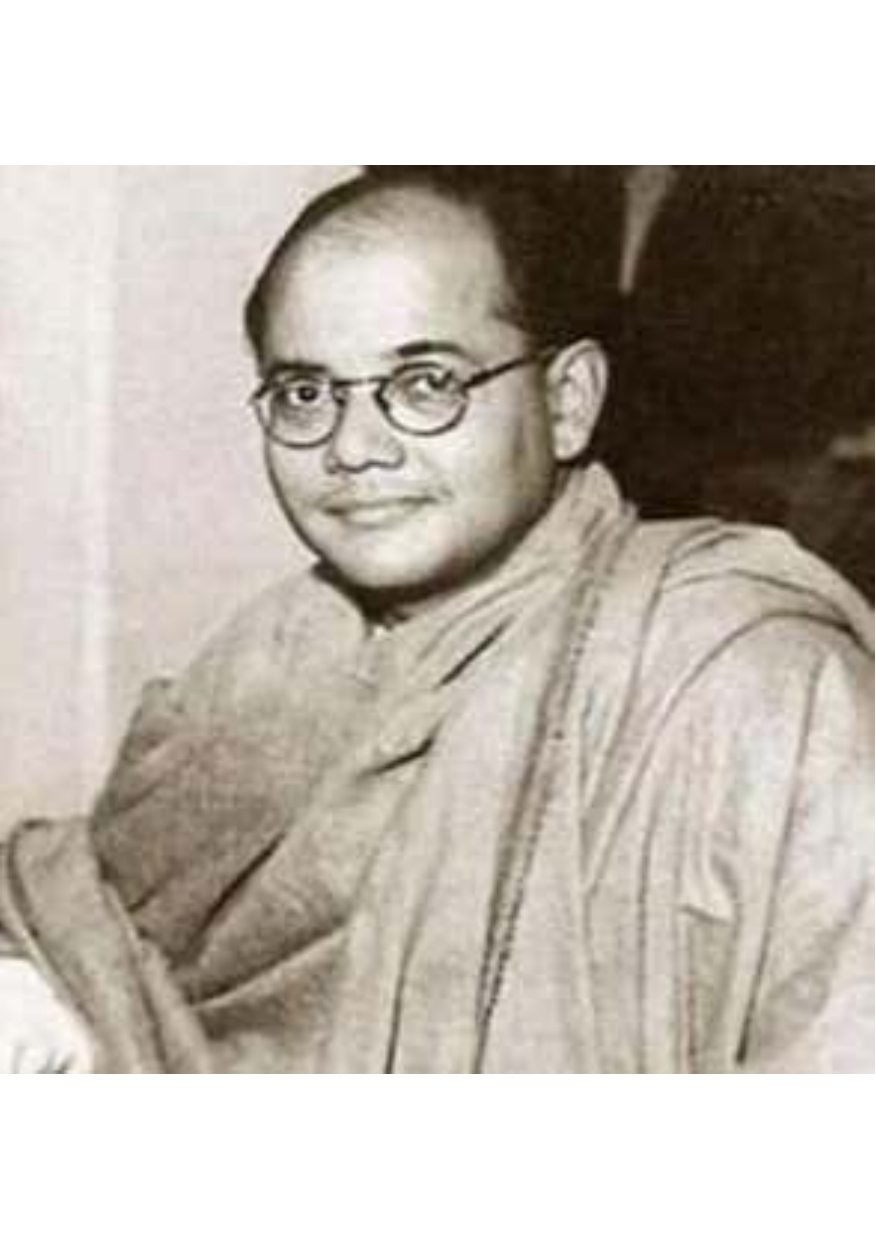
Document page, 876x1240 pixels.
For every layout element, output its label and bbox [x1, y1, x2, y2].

picture [0, 165, 875, 1074]
